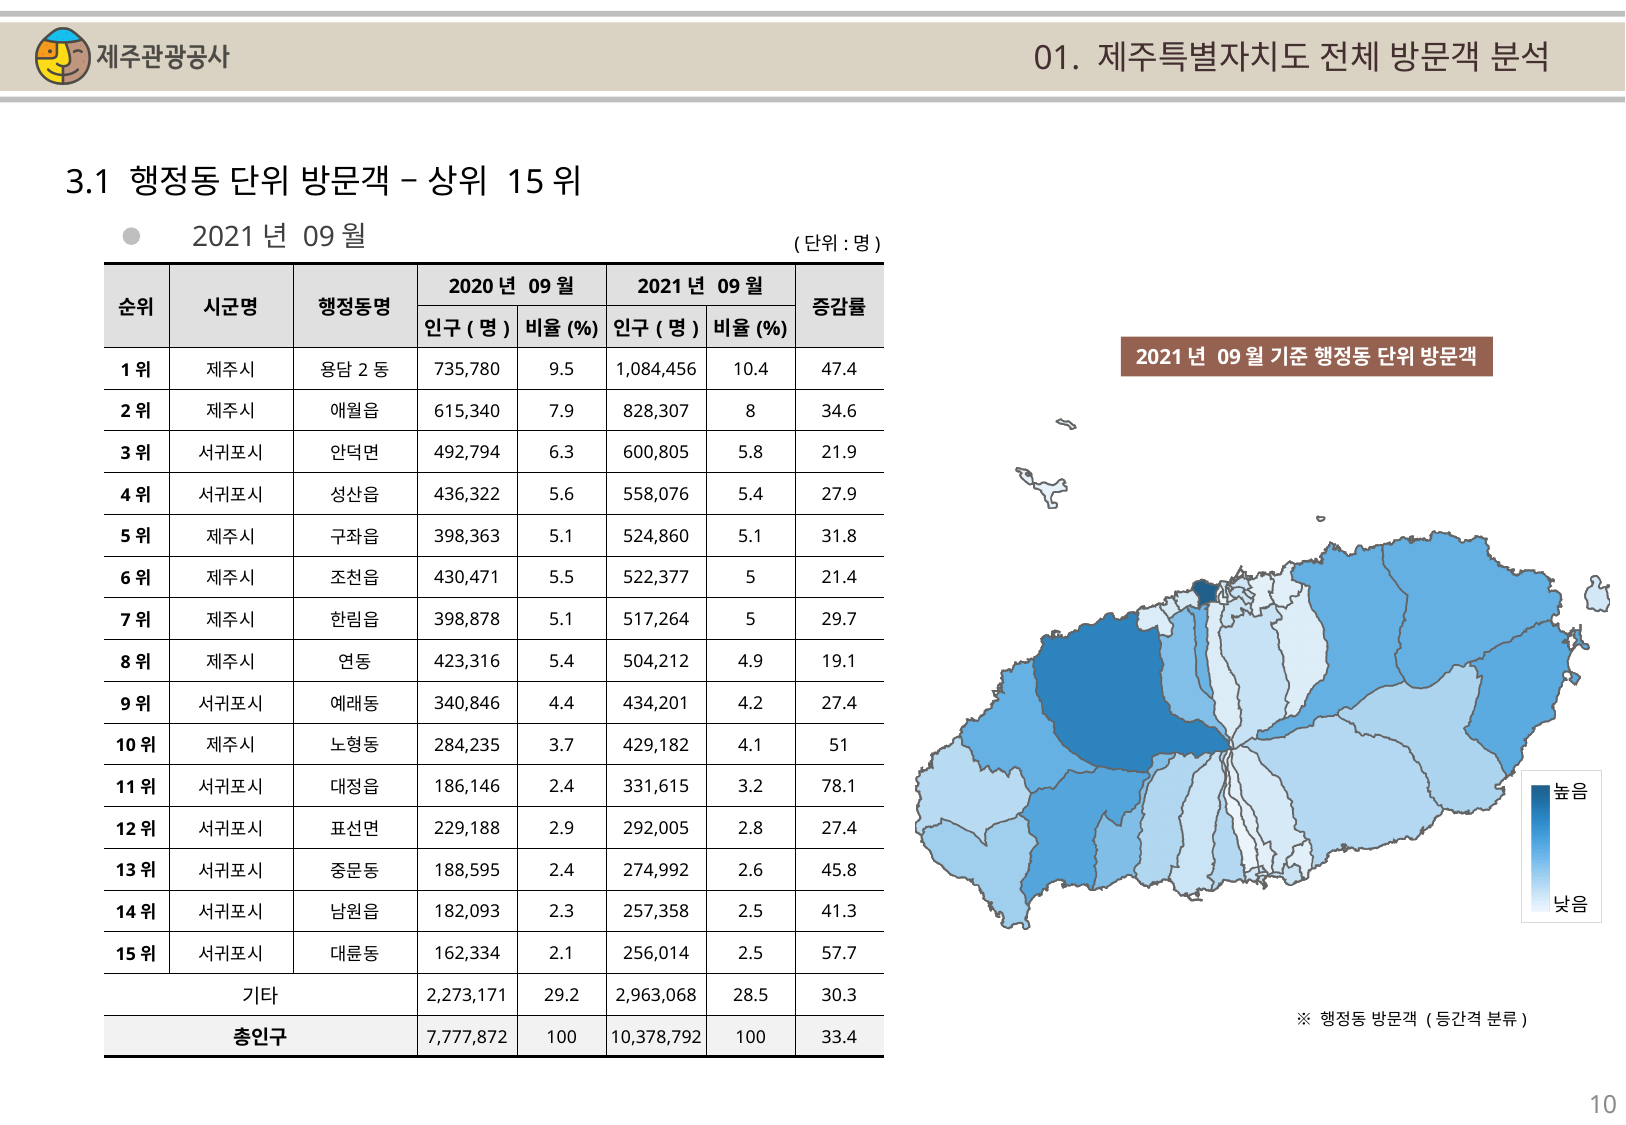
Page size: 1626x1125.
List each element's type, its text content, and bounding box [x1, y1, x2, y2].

table_cell 615,340 [418, 390, 517, 430]
table_cell 10위 [104, 724, 169, 764]
picture [31, 26, 232, 87]
table_cell 4.1 [707, 724, 795, 764]
table_cell 11위 [104, 765, 169, 806]
table_cell 492,794 [418, 431, 517, 472]
table_cell 성산읍 [294, 473, 417, 514]
table_cell 2.5 [707, 932, 795, 973]
table_cell 28.5 [707, 974, 795, 1015]
table_cell 제주시 [170, 390, 293, 430]
table_cell 162,334 [418, 932, 517, 973]
table_cell 연동 [294, 640, 417, 681]
table_cell 2위 [104, 390, 169, 430]
table_cell 21.4 [796, 557, 884, 597]
table_cell 524,860 [607, 515, 706, 556]
table_cell 100 [518, 1016, 606, 1055]
table_cell 522,377 [607, 557, 706, 597]
table_cell 14위 [104, 891, 169, 931]
table_cell 2.8 [707, 807, 795, 848]
table_cell 기타 [104, 974, 417, 1015]
table_cell 434,201 [607, 682, 706, 723]
table_cell 6.3 [518, 431, 606, 472]
table_cell 8위 [104, 640, 169, 681]
table_cell 5.4 [518, 640, 606, 681]
table_cell 600,805 [607, 431, 706, 472]
table_cell 29.7 [796, 598, 884, 639]
table_cell 430,471 [418, 557, 517, 597]
table_cell 서귀포시 [170, 765, 293, 806]
table_cell 노형동 [294, 724, 417, 764]
table_cell 안덕면 [294, 431, 417, 472]
table_cell 735,780 [418, 348, 517, 389]
table_cell 19.1 [796, 640, 884, 681]
table_cell 45.8 [796, 849, 884, 890]
table_cell 27.4 [796, 807, 884, 848]
table_cell 47.4 [796, 348, 884, 389]
table_cell 182,093 [418, 891, 517, 931]
table_cell 표선면 [294, 807, 417, 848]
table_cell 서귀포시 [170, 891, 293, 931]
table_cell 조천읍 [294, 557, 417, 597]
table_cell 인구(명) [607, 306, 706, 347]
table_cell 436,322 [418, 473, 517, 514]
table_cell 30.3 [796, 974, 884, 1015]
table_cell 한림읍 [294, 598, 417, 639]
table_cell 4.9 [707, 640, 795, 681]
table_cell 제주시 [170, 640, 293, 681]
table_cell 51 [796, 724, 884, 764]
picture [915, 236, 1610, 1112]
table_cell 57.7 [796, 932, 884, 973]
table_cell 비율(%) [518, 306, 606, 347]
table_cell 5.1 [518, 515, 606, 556]
table_cell 애월읍 [294, 390, 417, 430]
table_cell 33.4 [796, 1016, 884, 1055]
table_cell 828,307 [607, 390, 706, 430]
table_cell 중문동 [294, 849, 417, 890]
table_header 행정동명 [294, 265, 417, 347]
table_cell 서귀포시 [170, 431, 293, 472]
table_cell 429,182 [607, 724, 706, 764]
table_header 증감률 [796, 265, 884, 347]
table_cell 서귀포시 [170, 473, 293, 514]
table_cell 10,378,792 [607, 1016, 706, 1055]
table_cell 예래동 [294, 682, 417, 723]
table_cell 27.9 [796, 473, 884, 514]
table_cell 257,358 [607, 891, 706, 931]
table_cell 남원읍 [294, 891, 417, 931]
text_box 3.1 행정동 단위 방문객 – 상위 15위 [50, 152, 1144, 208]
table_cell 340,846 [418, 682, 517, 723]
table_header 2020년 09월 [418, 265, 606, 305]
table_cell 517,264 [607, 598, 706, 639]
table_cell 10.4 [707, 348, 795, 389]
table_cell 2.3 [518, 891, 606, 931]
table_cell 256,014 [607, 932, 706, 973]
table_cell 4.4 [518, 682, 606, 723]
table_cell 총인구 [104, 1016, 417, 1055]
table_cell 29.2 [518, 974, 606, 1015]
table_cell 5.1 [518, 598, 606, 639]
table_cell 229,188 [418, 807, 517, 848]
table_cell 5.1 [707, 515, 795, 556]
table_cell 3.7 [518, 724, 606, 764]
text_box [121, 226, 141, 246]
table_cell 2,273,171 [418, 974, 517, 1015]
table_cell 504,212 [607, 640, 706, 681]
table_cell 제주시 [170, 515, 293, 556]
table_cell 5 [707, 557, 795, 597]
text_box (단위:명) [779, 224, 896, 262]
table_cell 8 [707, 390, 795, 430]
table_cell 제주시 [170, 557, 293, 597]
table_cell 186,146 [418, 765, 517, 806]
table_cell 12위 [104, 807, 169, 848]
table_cell 15위 [104, 932, 169, 973]
table_cell 대륜동 [294, 932, 417, 973]
table_cell 서귀포시 [170, 807, 293, 848]
table_cell 21.9 [796, 431, 884, 472]
table_cell 6위 [104, 557, 169, 597]
table_cell 구좌읍 [294, 515, 417, 556]
table_cell 4.2 [707, 682, 795, 723]
table_cell 5 [707, 598, 795, 639]
table_cell 7,777,872 [418, 1016, 517, 1055]
table_cell 284,235 [418, 724, 517, 764]
table_cell 423,316 [418, 640, 517, 681]
table_cell 9위 [104, 682, 169, 723]
table_cell 13위 [104, 849, 169, 890]
table_cell 5.8 [707, 431, 795, 472]
table_cell 5.6 [518, 473, 606, 514]
table_cell 5.4 [707, 473, 795, 514]
table_cell 4위 [104, 473, 169, 514]
table_cell 398,878 [418, 598, 517, 639]
table_cell 292,005 [607, 807, 706, 848]
table_cell 제주시 [170, 724, 293, 764]
table_cell 3.2 [707, 765, 795, 806]
table_cell 제주시 [170, 598, 293, 639]
table_cell 서귀포시 [170, 932, 293, 973]
table_cell 398,363 [418, 515, 517, 556]
table_header 시군명 [170, 265, 293, 347]
text_box 01. 제주특별자치도 전체 방문객 분석 [891, 28, 1595, 84]
table_cell 2.5 [707, 891, 795, 931]
table_cell 7.9 [518, 390, 606, 430]
table_cell 41.3 [796, 891, 884, 931]
table_cell 대정읍 [294, 765, 417, 806]
table_cell 27.4 [796, 682, 884, 723]
table_cell 331,615 [607, 765, 706, 806]
table_cell 100 [707, 1016, 795, 1055]
table_cell 5.5 [518, 557, 606, 597]
table_cell 7위 [104, 598, 169, 639]
table_cell 5위 [104, 515, 169, 556]
table_cell 31.8 [796, 515, 884, 556]
table_cell 2,963,068 [607, 974, 706, 1015]
table_cell 제주시 [170, 348, 293, 389]
text_box 2021년 09월 [176, 210, 383, 260]
table_cell 9.5 [518, 348, 606, 389]
table_cell 2.6 [707, 849, 795, 890]
table_cell 비율(%) [707, 306, 795, 347]
table_cell 78.1 [796, 765, 884, 806]
table_cell 274,992 [607, 849, 706, 890]
table_cell 2.4 [518, 765, 606, 806]
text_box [1521, 770, 1618, 925]
table_cell 558,076 [607, 473, 706, 514]
table_cell 용담2동 [294, 348, 417, 389]
table_header 순위 [104, 265, 169, 347]
table_cell 3위 [104, 431, 169, 472]
table_header 2021년 09월 [607, 265, 795, 305]
table_cell 34.6 [796, 390, 884, 430]
table_cell 인구(명) [418, 306, 517, 347]
slide_number 10 [1251, 1063, 1618, 1123]
table_cell 188,595 [418, 849, 517, 890]
table_cell 2.1 [518, 932, 606, 973]
table_cell 2.9 [518, 807, 606, 848]
table_cell 1,084,456 [607, 348, 706, 389]
table_cell 서귀포시 [170, 682, 293, 723]
table_cell 서귀포시 [170, 849, 293, 890]
table_cell 2.4 [518, 849, 606, 890]
table_cell 1위 [104, 348, 169, 389]
